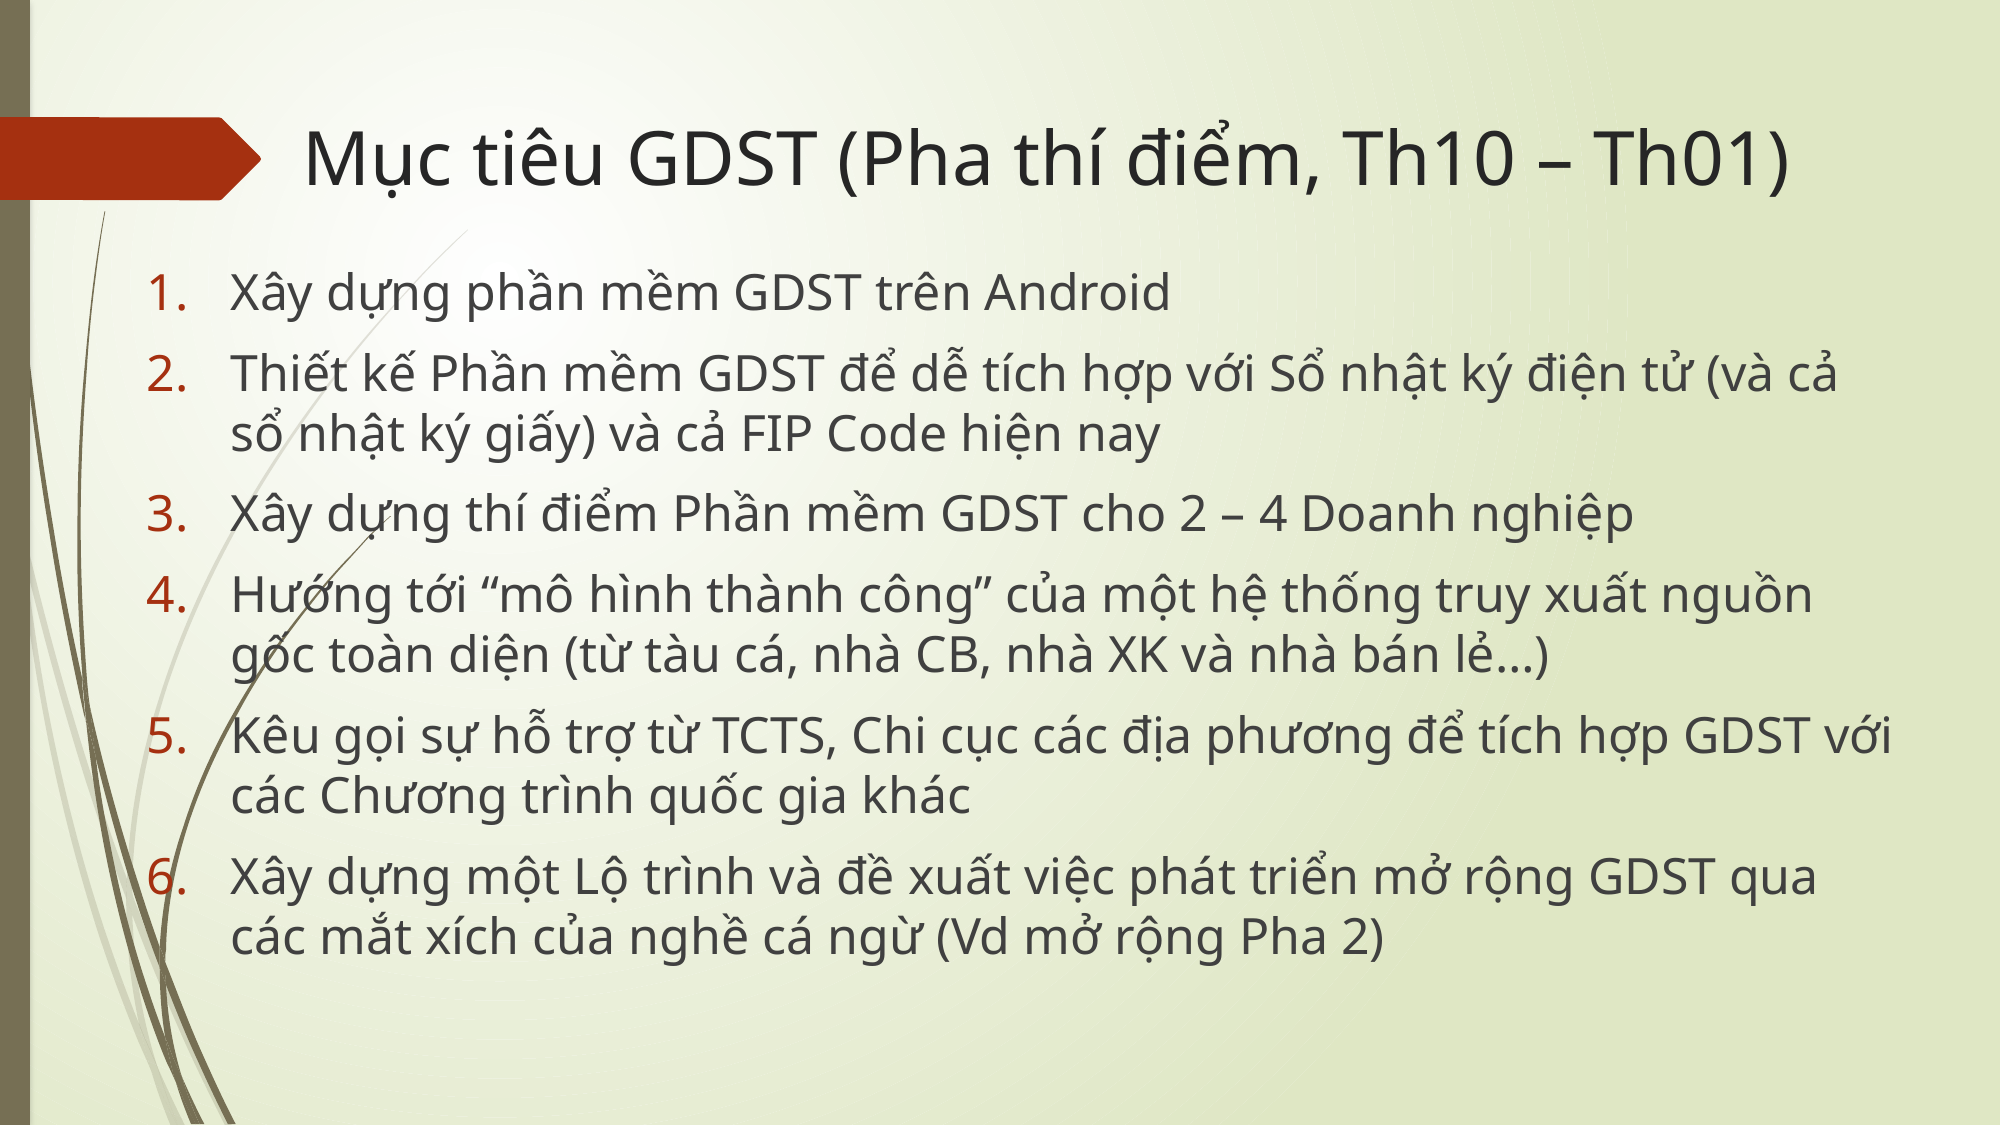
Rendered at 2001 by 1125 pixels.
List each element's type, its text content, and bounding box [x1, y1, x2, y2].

title Mục tiêu GDST (Pha thí điểm, Th10 – Th01) [287, 102, 1888, 252]
list Xây dựng phần mềm GDST trên Android Thiết kế Phần mềm GDST để dễ tích hợp với Sổ nhật ký điện tử (và cả sổ nhật ký giấy) và cả FIP Code hiện nay Xây dựng thí điểm Phần mềm GDST cho 2 – 4 Doanh nghiệp Hướng tới “mô hình thành công” của một hệ thống truy xuất nguồn gốc toàn diện (từ tàu cá, nhà CB, nhà XK và nhà bán lẻ…) Kêu gọi sự hỗ trợ từ TCTS, Chi cục các địa phương để tích hợp GDST với các Chương trình quốc gia khác Xây dựng một Lộ trình và đề xuất việc phát triển mở rộng GDST qua các mắt xích của nghề cá ngừ (Vd mở rộng Pha 2) [131, 252, 1918, 873]
